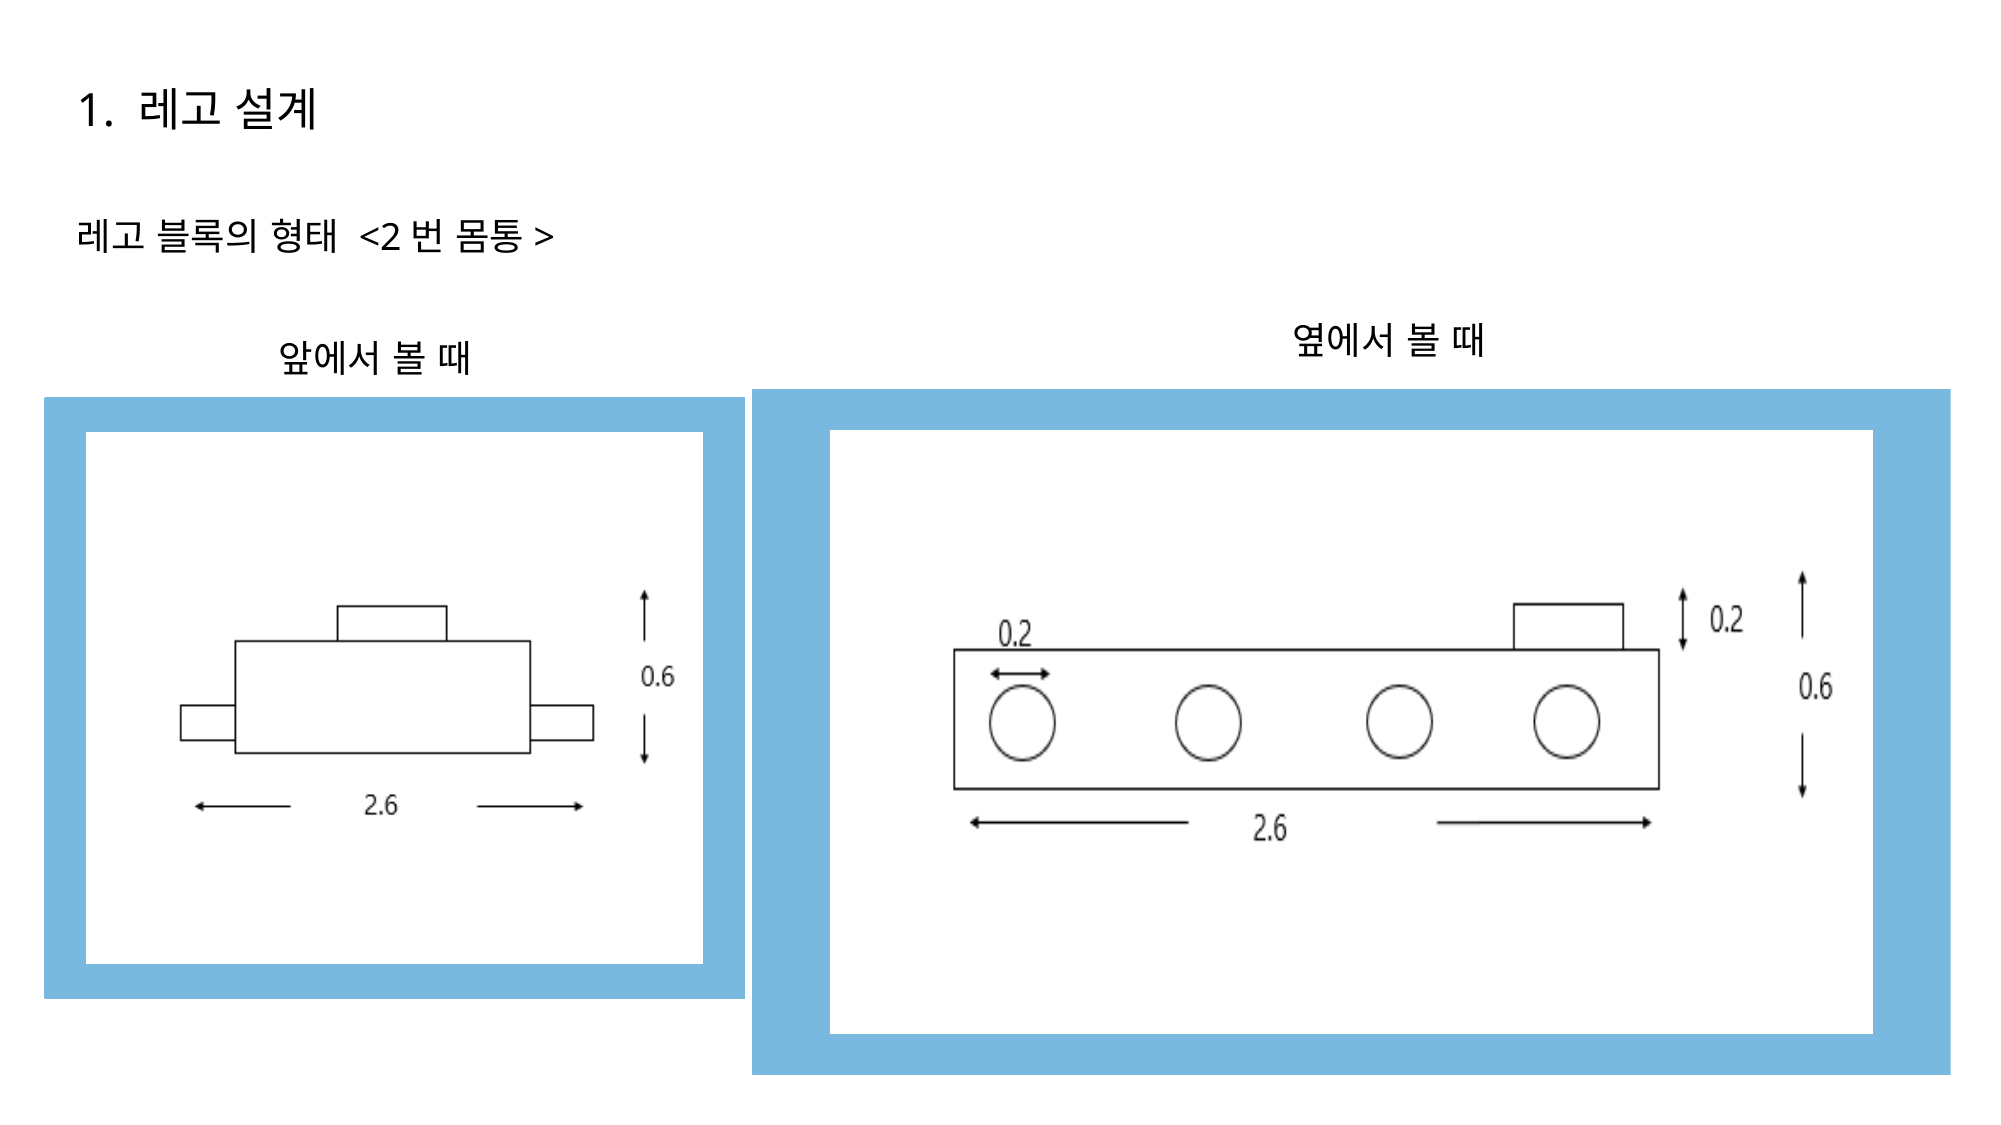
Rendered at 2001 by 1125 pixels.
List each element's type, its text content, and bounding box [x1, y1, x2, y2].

picture [853, 503, 1865, 894]
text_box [752, 389, 1951, 1075]
text_box 레고 블록의 형태 <2번 몸통> [62, 205, 1261, 266]
text_box 옆에서 볼 때 [1277, 309, 1584, 370]
text_box 앞에서 볼 때 [263, 327, 570, 388]
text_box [44, 397, 746, 1000]
text_box 1. 레고 설계 [61, 73, 803, 144]
picture [90, 580, 695, 861]
